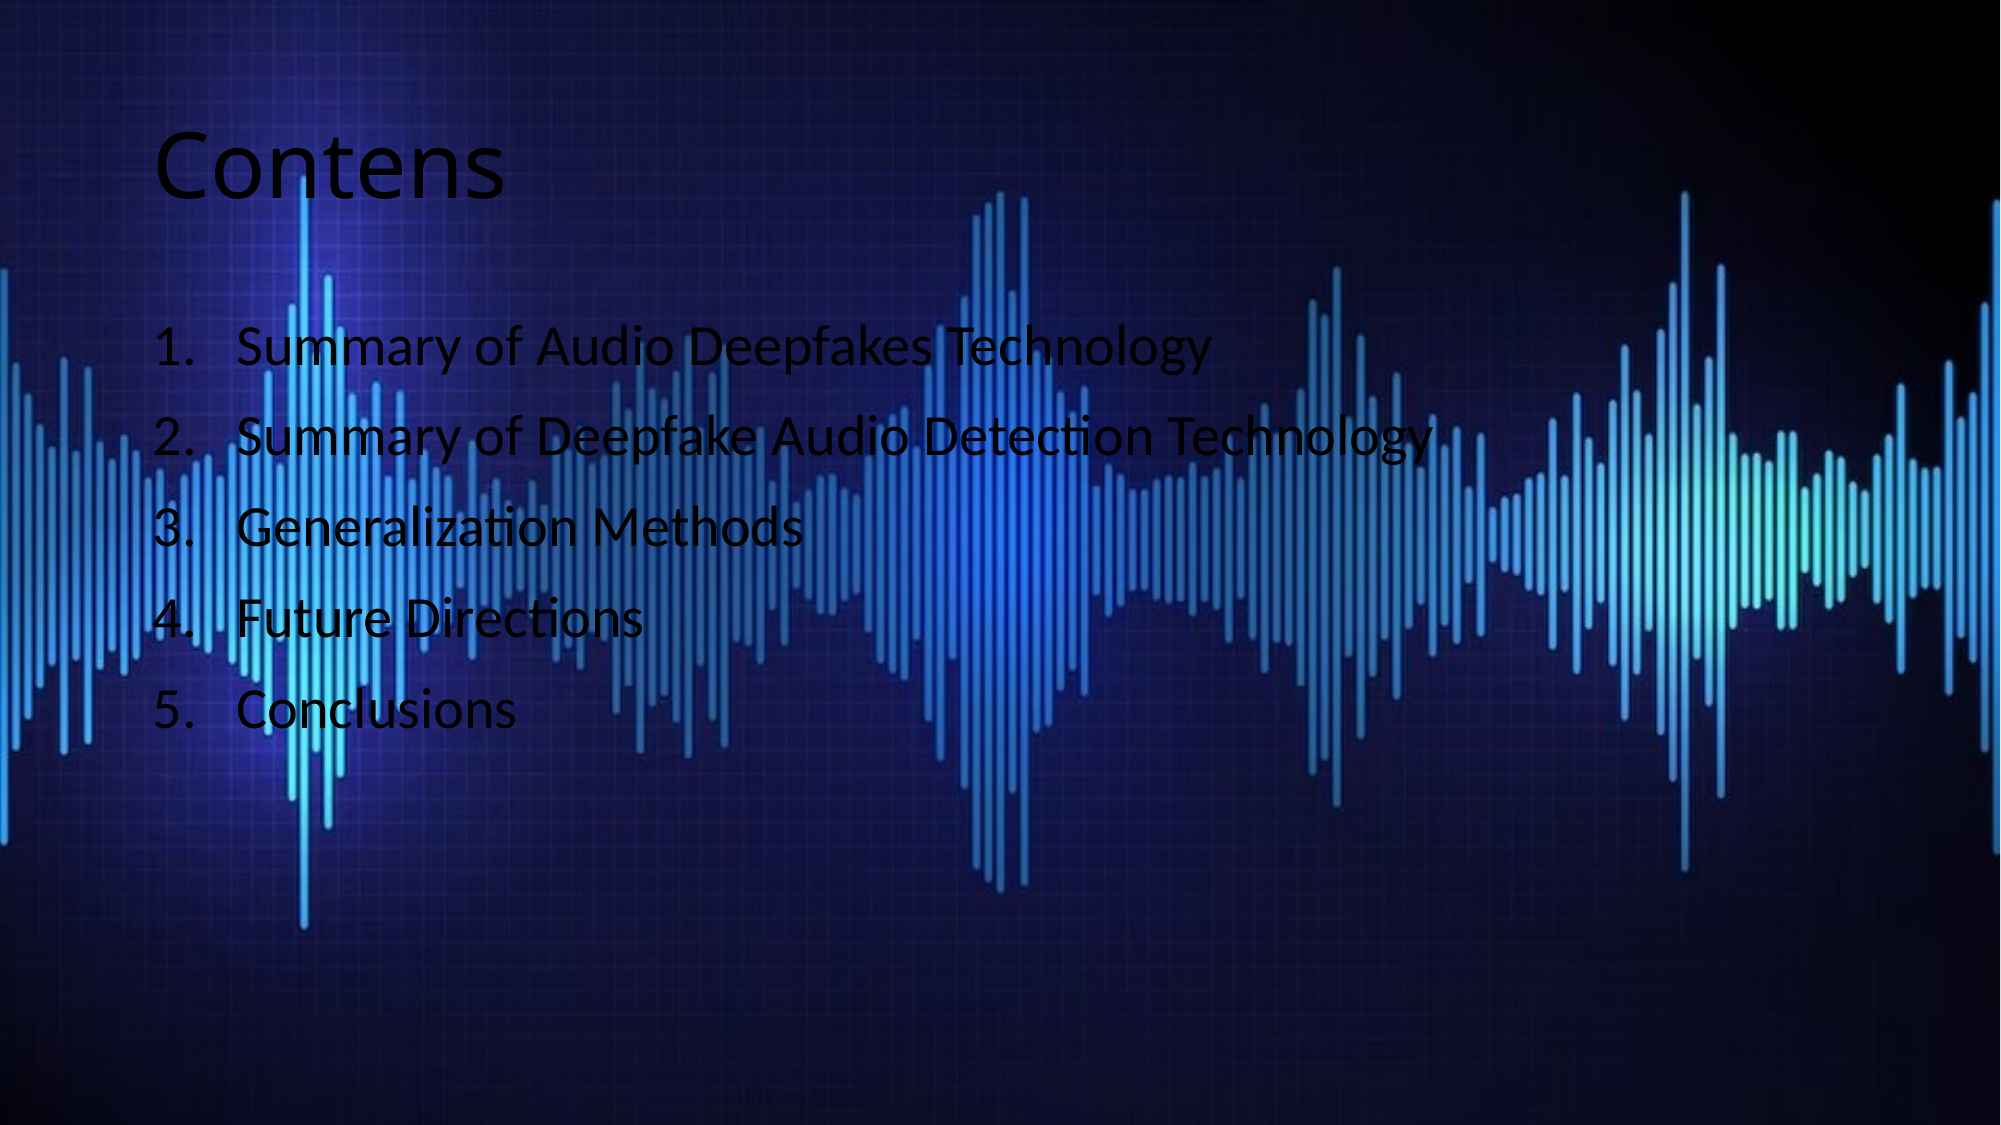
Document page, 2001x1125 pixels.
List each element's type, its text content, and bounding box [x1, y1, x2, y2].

picture [0, 0, 2001, 1125]
list Summary of Audio Deepfakes Technology Summary of Deepfake Audio Detection Technology Generalization Methods Future Directions Conclusions [137, 299, 1863, 750]
title Contens [137, 59, 1863, 278]
